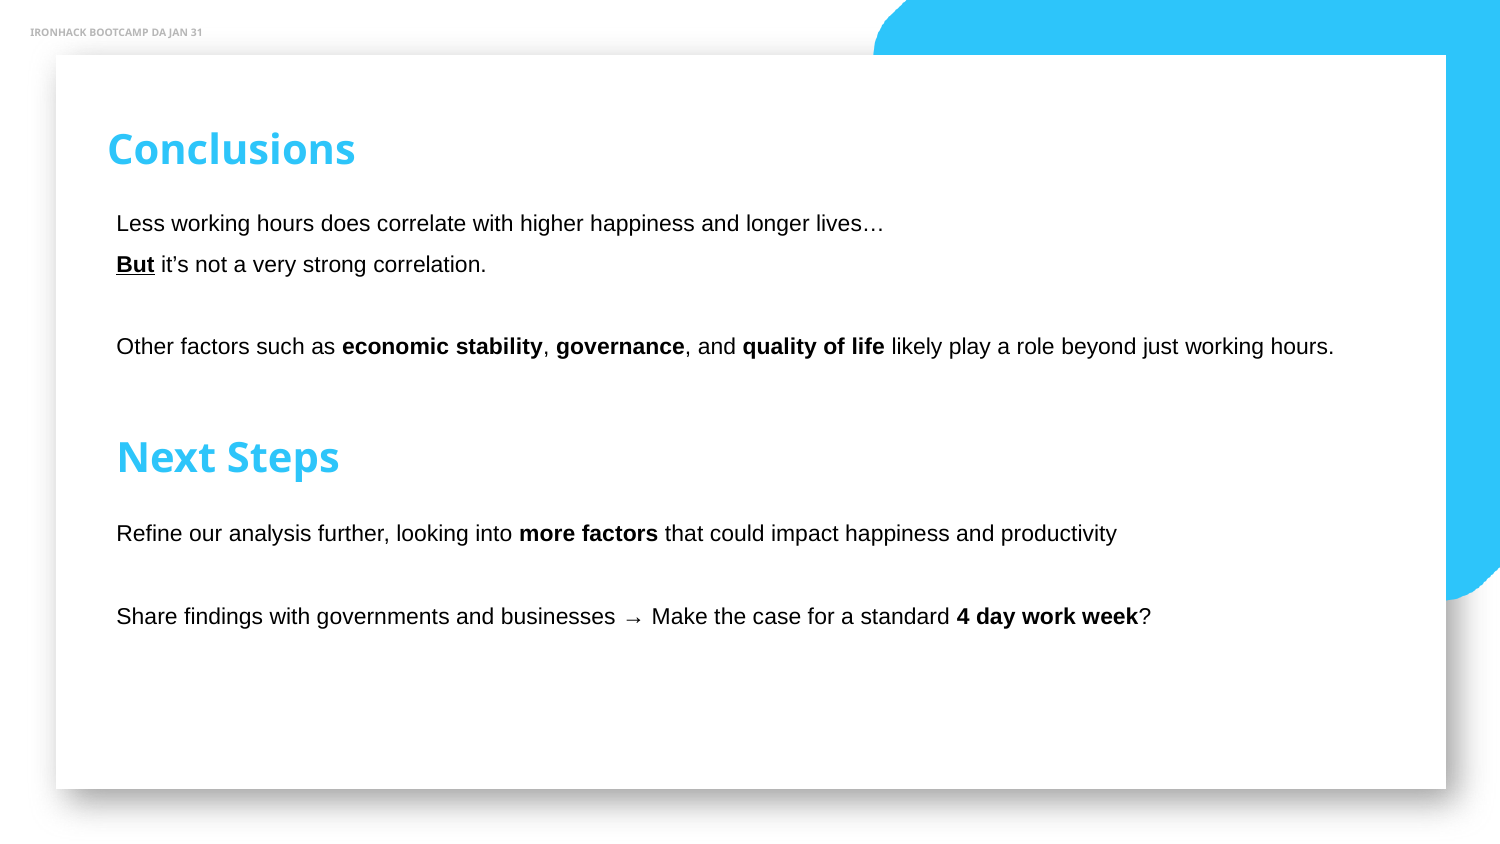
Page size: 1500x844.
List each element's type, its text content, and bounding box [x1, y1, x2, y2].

text_box Refine our analysis further, looking into more factors that could impact happiness and productivity Share findings with governments and businesses → Make the case for a standard 4 day work week? [101, 490, 1399, 727]
text_box IRONHACK BOOTCAMP DA JAN 31 [15, 9, 354, 45]
text_box Less working hours does correlate with higher happiness and longer lives… But it’s not a very strong correlation. Other factors such as economic stability, governance, and quality of life likely play a role beyond just working hours. [101, 179, 1399, 417]
picture [0, 0, 1500, 844]
text_box Conclusions [92, 107, 1129, 190]
text_box Next Steps [101, 416, 1138, 490]
